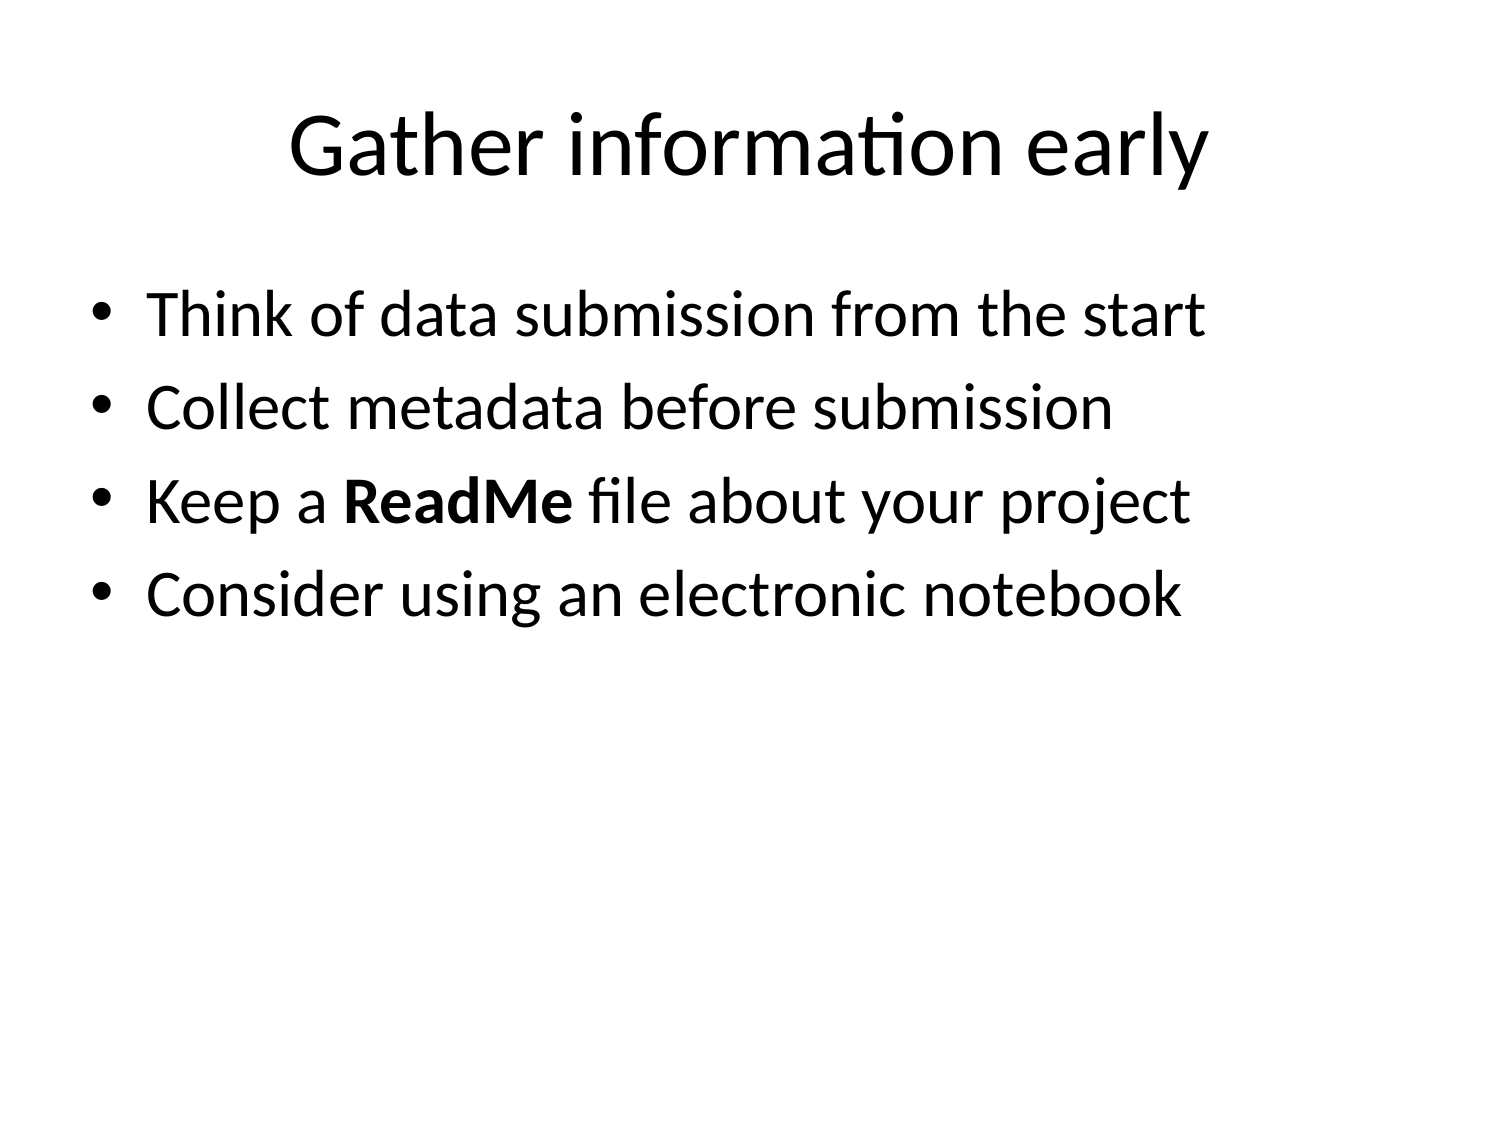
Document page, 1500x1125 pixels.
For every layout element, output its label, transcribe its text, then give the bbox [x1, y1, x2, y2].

title Gather information early [75, 45, 1425, 233]
list Think of data submission from the start Collect metadata before submission Keep a ReadMe file about your project Consider using an electronic notebook [75, 262, 1425, 1005]
